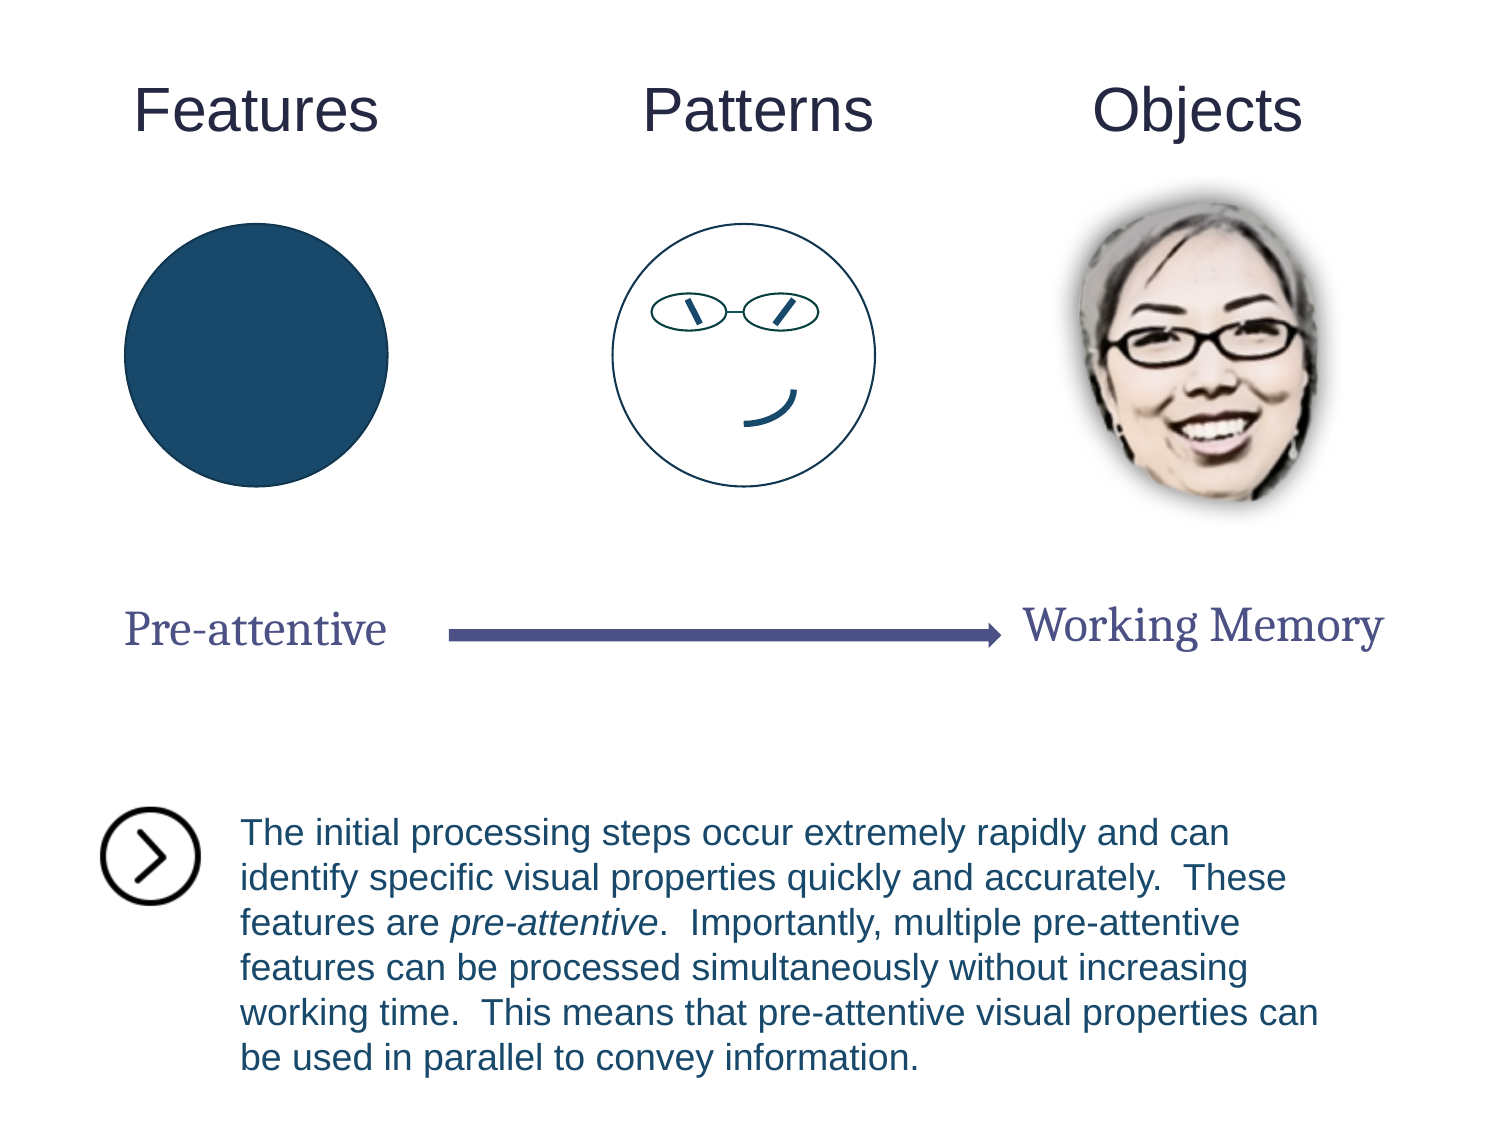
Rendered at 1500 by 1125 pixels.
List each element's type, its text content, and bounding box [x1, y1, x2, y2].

text_box Pre-attentive [108, 587, 402, 663]
text_box [448, 622, 1002, 648]
text_box Objects [1077, 61, 1320, 152]
text_box Patterns [627, 61, 890, 152]
text_box The initial processing steps occur extremely rapidly and can identify specific visual properties quickly and accurately. These features are pre-attentive. Importantly, multiple pre-attentive features can be processed simultaneously without increasing working time. This means that pre-attentive visual properties can be used in parallel to convey information. [225, 800, 1342, 1086]
text_box [742, 292, 820, 332]
text_box [743, 389, 795, 425]
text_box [774, 299, 794, 325]
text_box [687, 299, 700, 324]
text_box Working Memory [1007, 584, 1400, 659]
text_box [650, 292, 728, 332]
text_box Features [119, 61, 396, 152]
text_box [123, 222, 389, 488]
text_box [611, 222, 877, 488]
picture [76, 781, 227, 932]
picture [1038, 191, 1333, 520]
